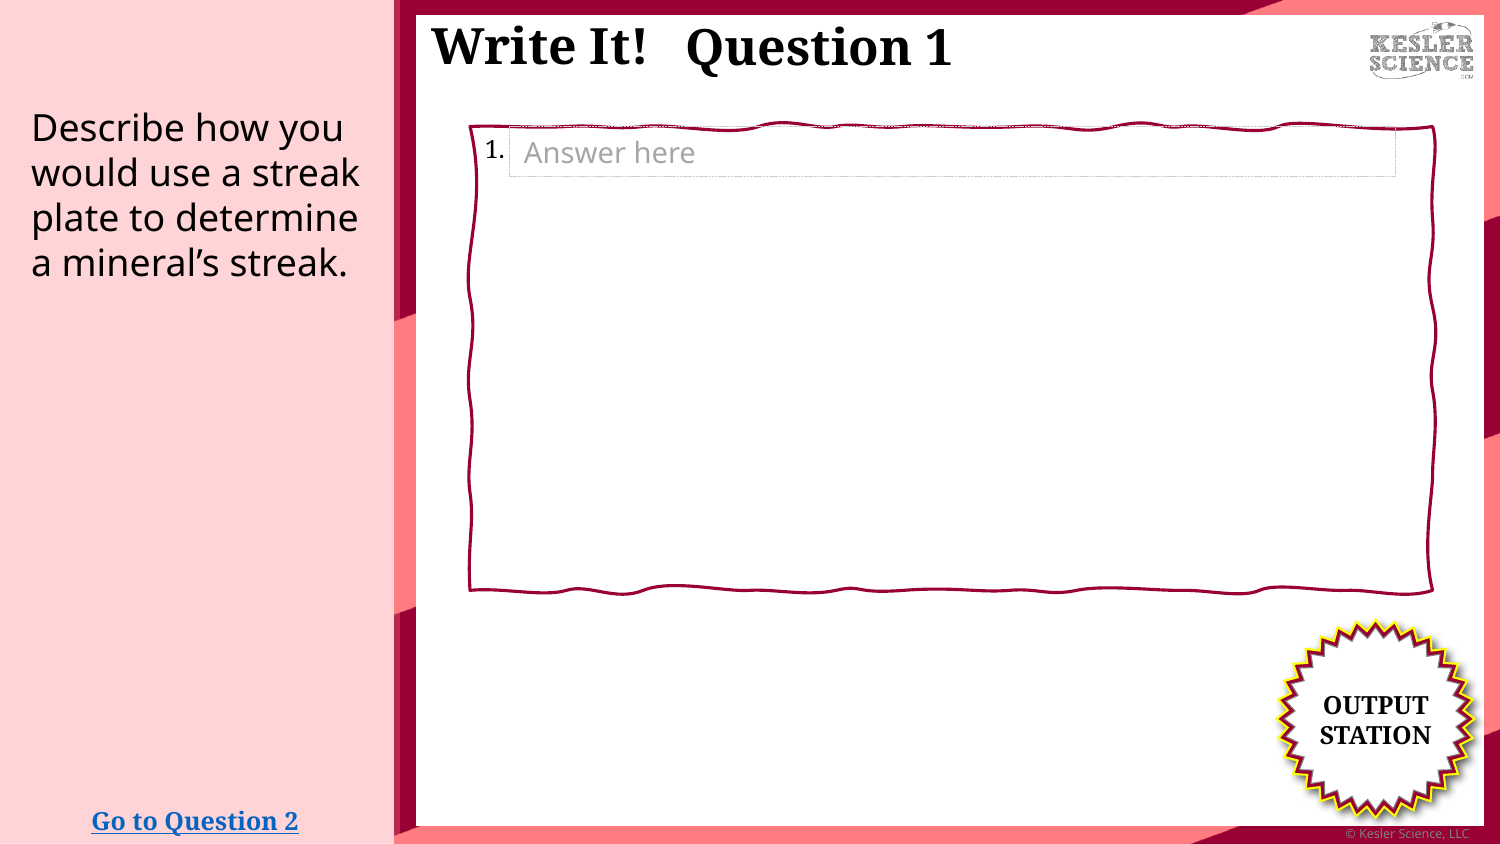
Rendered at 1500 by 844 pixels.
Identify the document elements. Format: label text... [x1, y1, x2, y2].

text_box Go to Question 2 [33, 798, 357, 844]
text_box Answer here [509, 126, 1396, 177]
picture [400, 0, 1500, 844]
